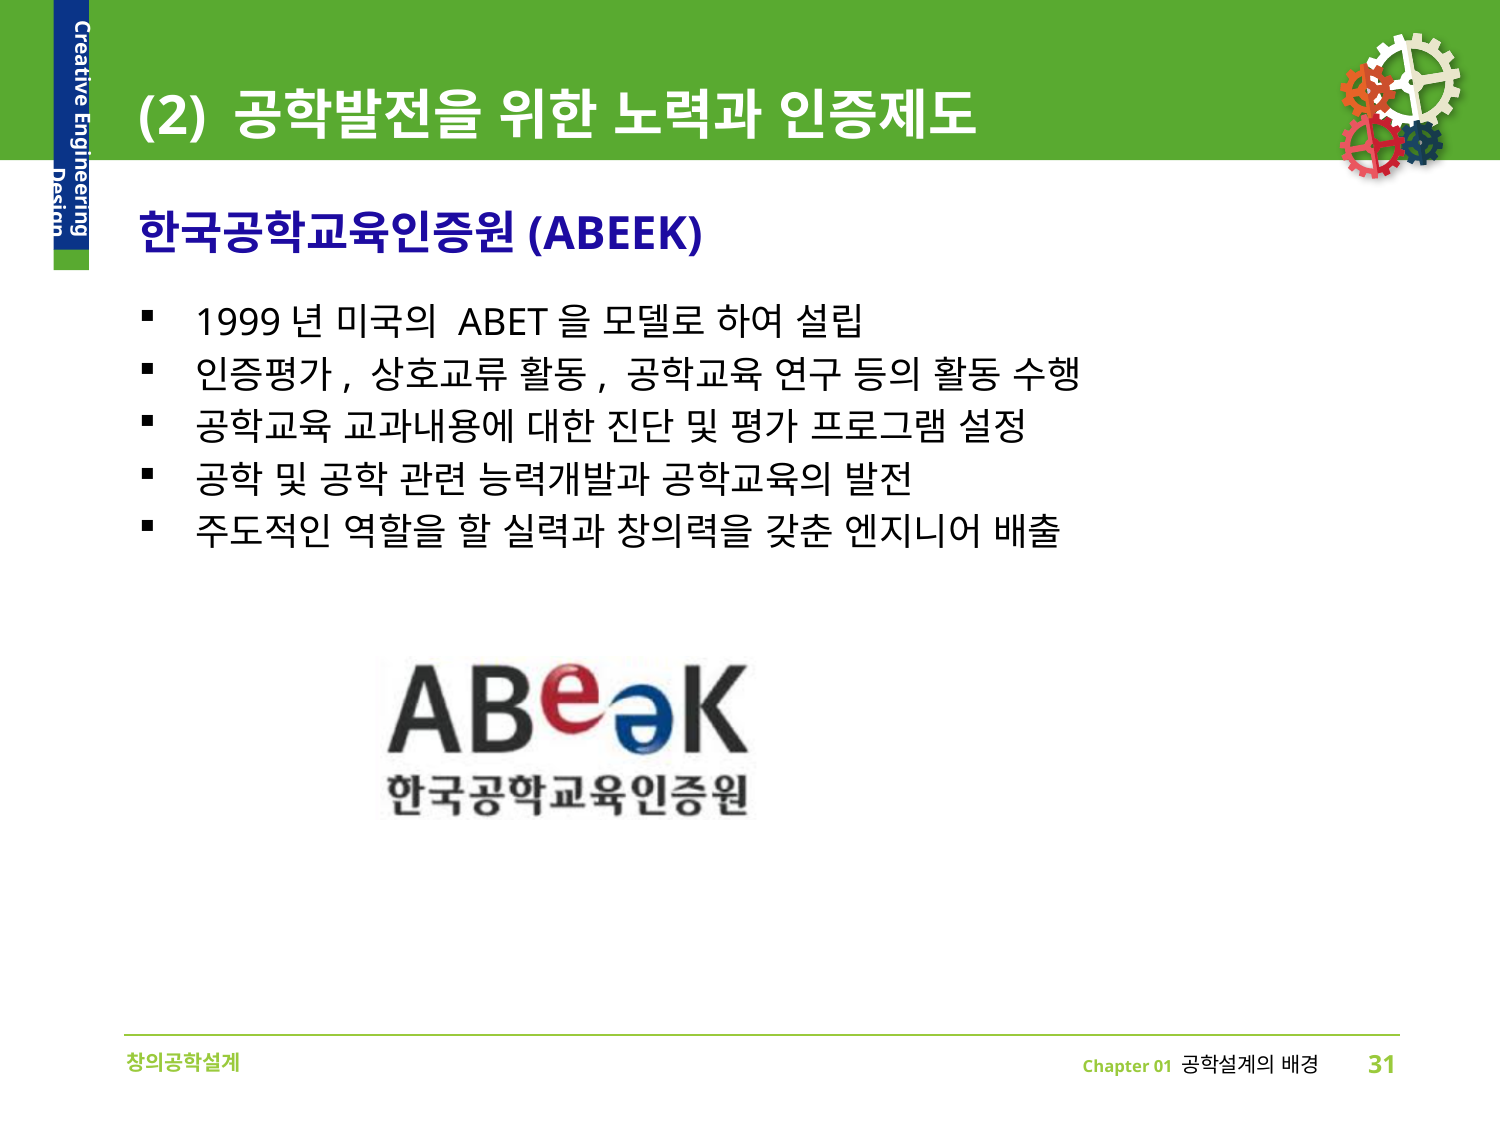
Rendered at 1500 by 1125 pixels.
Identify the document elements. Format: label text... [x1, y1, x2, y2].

title (2) 공학발전을 위한 노력과 인증제도 [123, 75, 1400, 159]
list 한국공학교육인증원(ABEEK) [123, 196, 1400, 290]
picture [374, 656, 762, 821]
text_box [0, 0, 1500, 75]
list 1999년 미국의 ABET을 모델로 하여 설립 인증평가, 상호교류 활동, 공학교육 연구 등의 활동 수행 공학교육 교과내용에 대한 진단 및 평가 프로그램 설정 공학 및 공학 관련 능력개발과 공학교육의 발전 주도적인 역할을 할 실력과 창의력을 갖춘 엔지니어 배출 [123, 290, 1400, 882]
